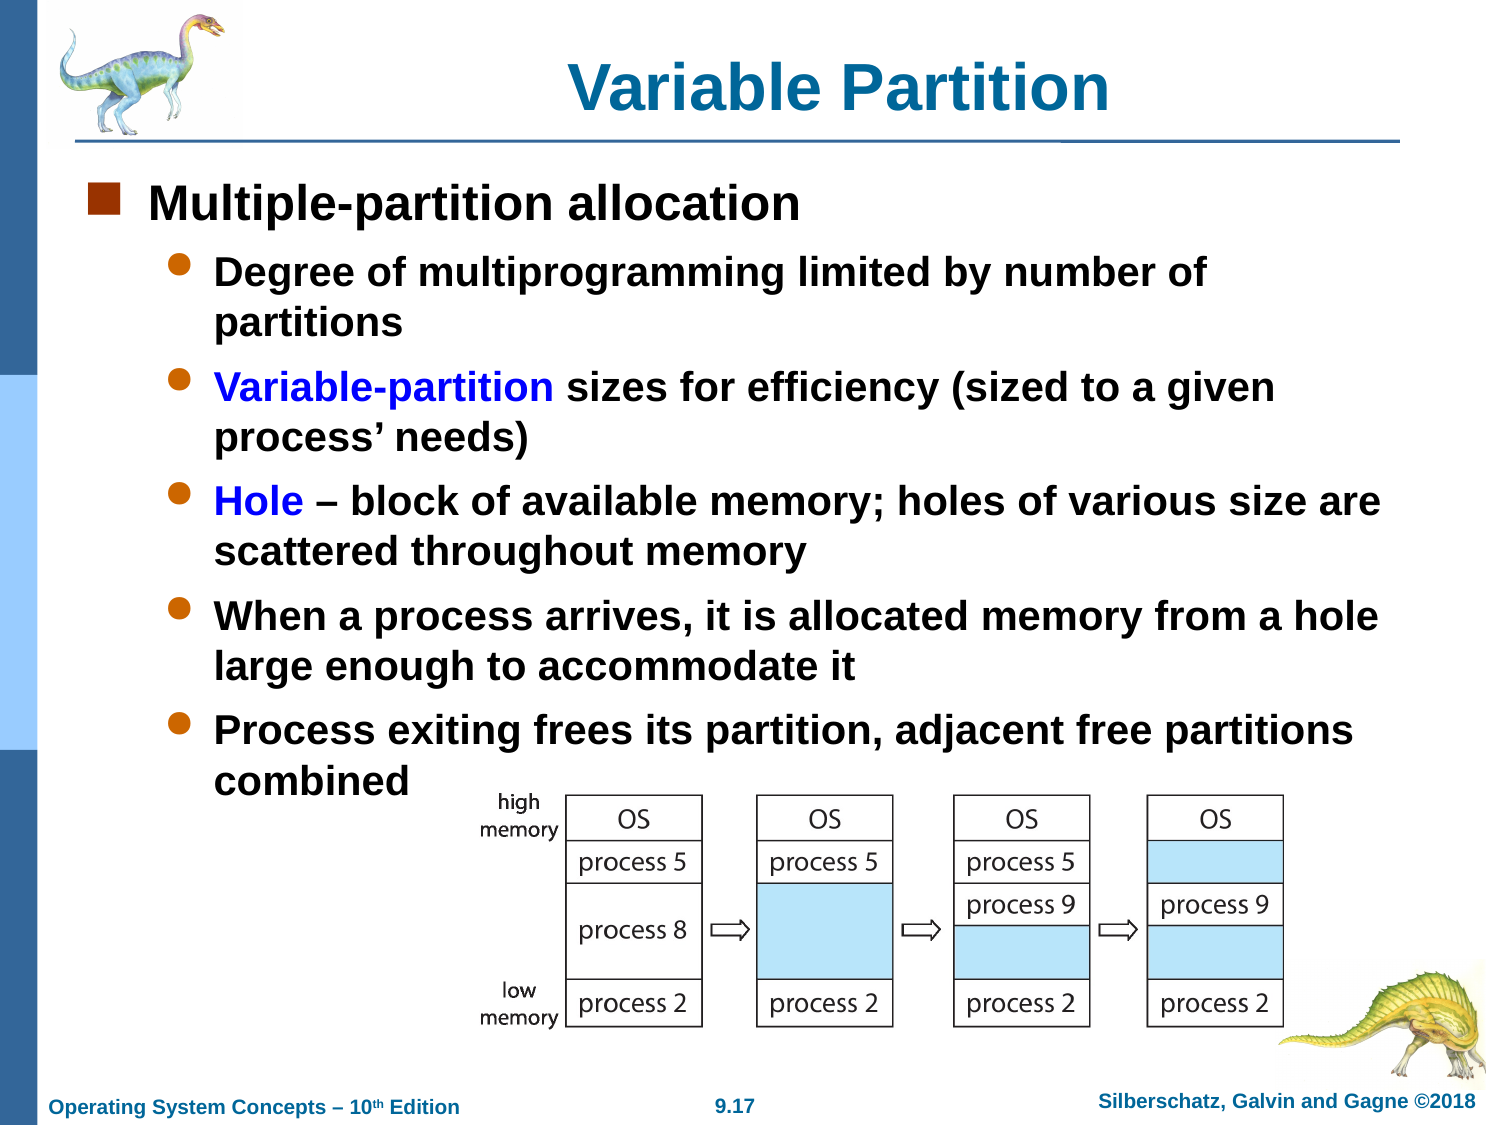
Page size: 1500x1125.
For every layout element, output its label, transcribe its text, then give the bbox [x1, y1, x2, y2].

list Multiple-partition allocation Degree of multiprogramming limited by number of partitions Variable-partition sizes for efficiency (sized to a given process’ needs) Hole – block of available memory; holes of various size are scattered throughout memory When a process arrives, it is allocated memory from a hole large enough to accommodate it Process exiting frees its partition, adjacent free partitions combined [76, 162, 1407, 698]
picture [479, 790, 1486, 1090]
title Variable Partition [292, 30, 1387, 132]
picture [46, 0, 243, 149]
